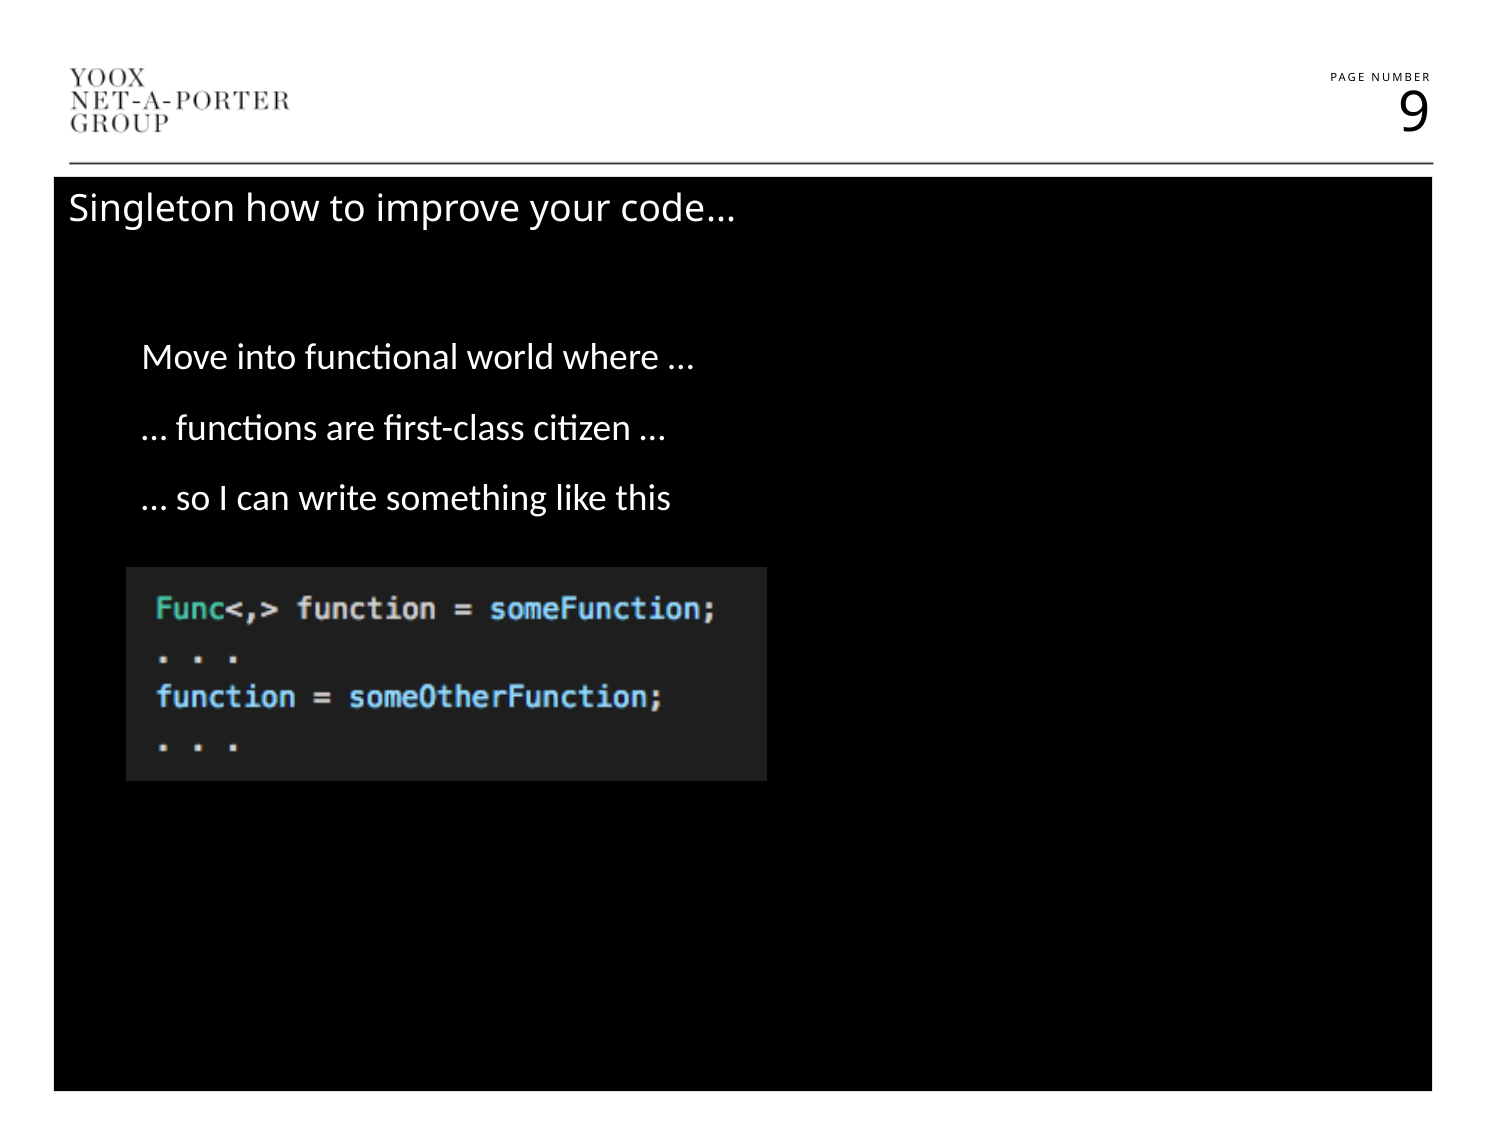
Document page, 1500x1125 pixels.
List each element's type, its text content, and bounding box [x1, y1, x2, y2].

picture [126, 567, 767, 781]
list Singleton how to improve your code... [53, 176, 1433, 1092]
text_box … so I can write something like this [126, 465, 993, 526]
text_box Move into functional world where … [126, 324, 993, 385]
text_box … functions are first-class citizen … [126, 395, 993, 455]
